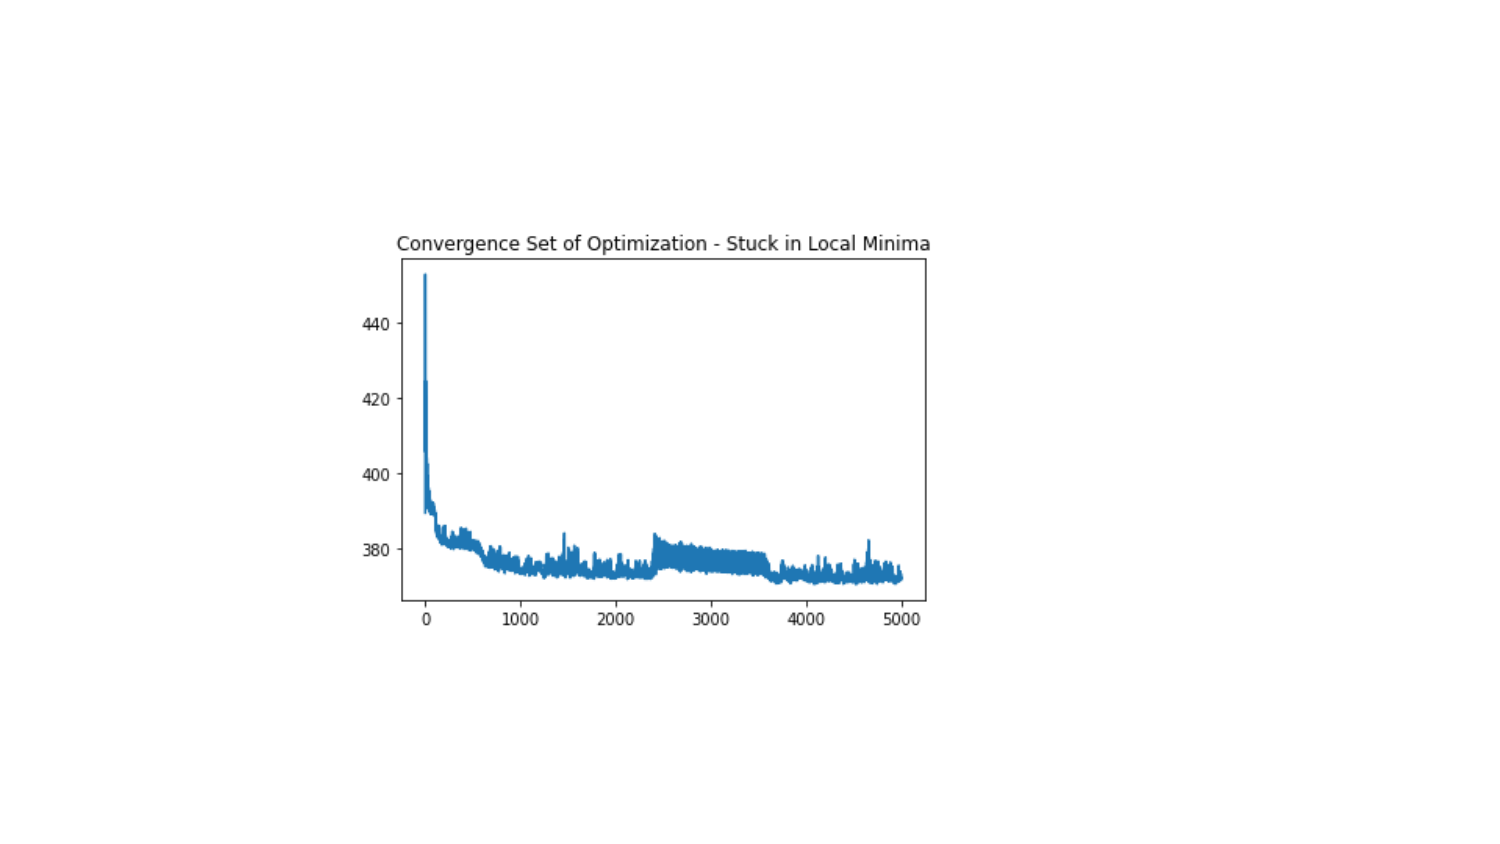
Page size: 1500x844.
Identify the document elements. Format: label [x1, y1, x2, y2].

picture [349, 224, 941, 638]
